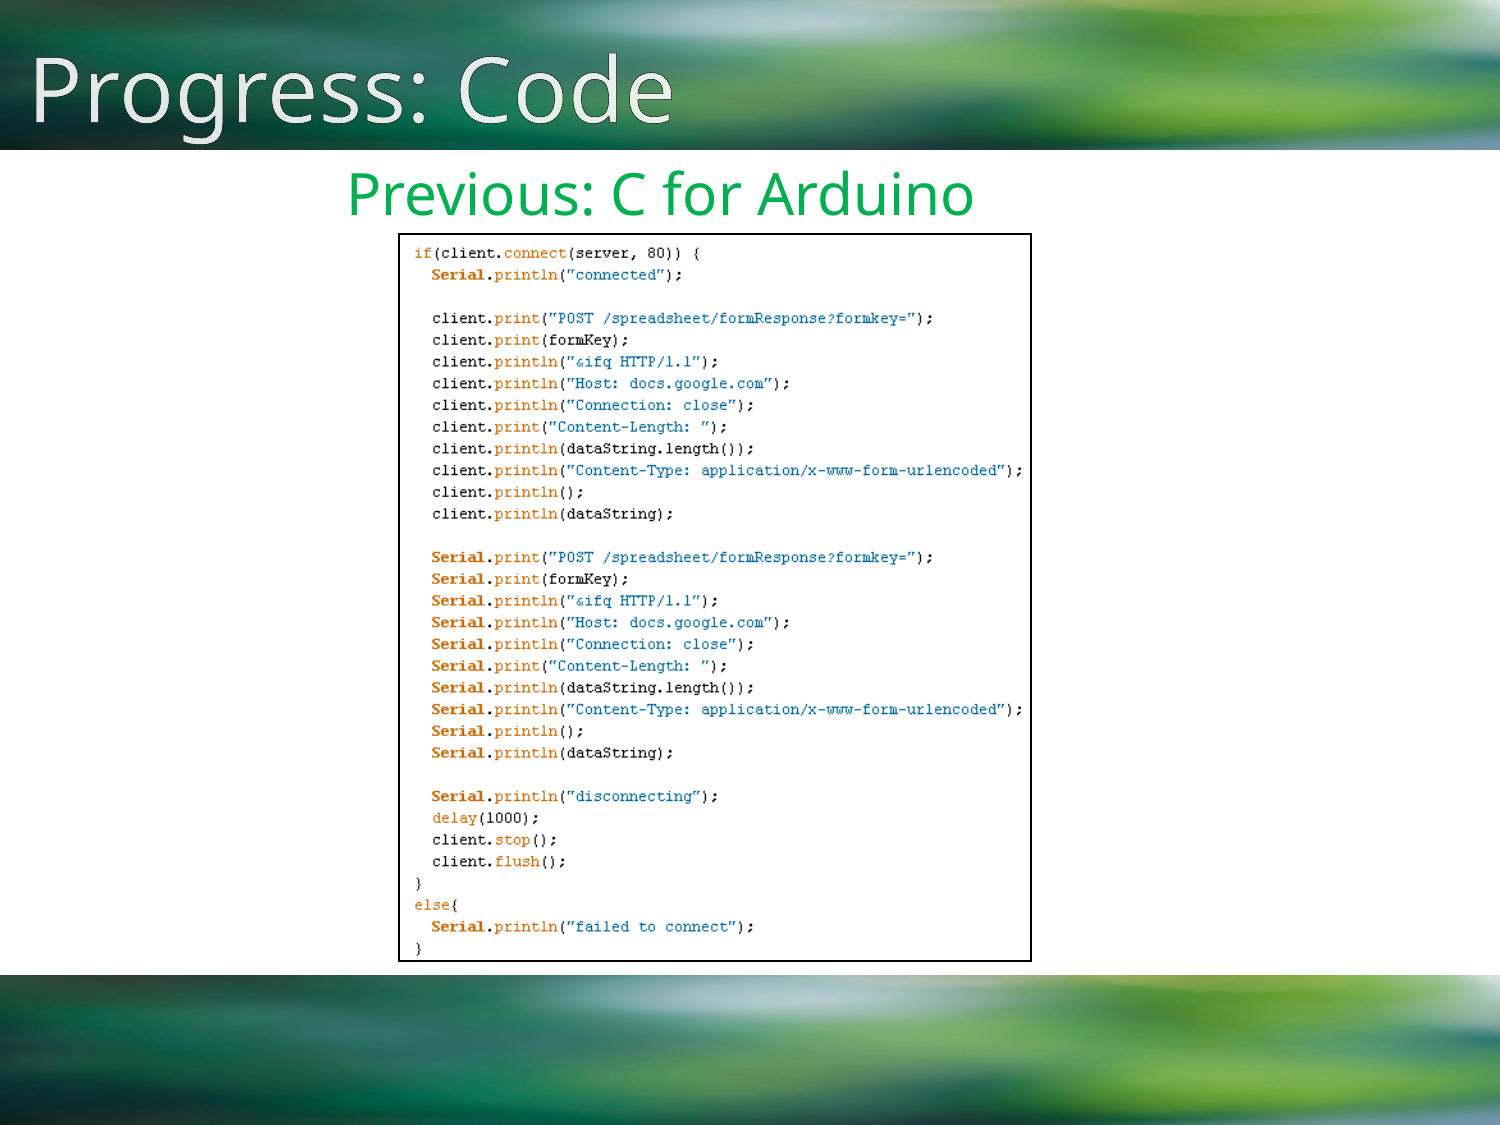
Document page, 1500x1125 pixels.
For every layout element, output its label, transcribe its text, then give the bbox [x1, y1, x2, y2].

text_box Previous: C for Arduino [240, 159, 1379, 325]
picture [399, 235, 1030, 961]
picture [0, 975, 1500, 1125]
picture [0, 0, 1500, 151]
